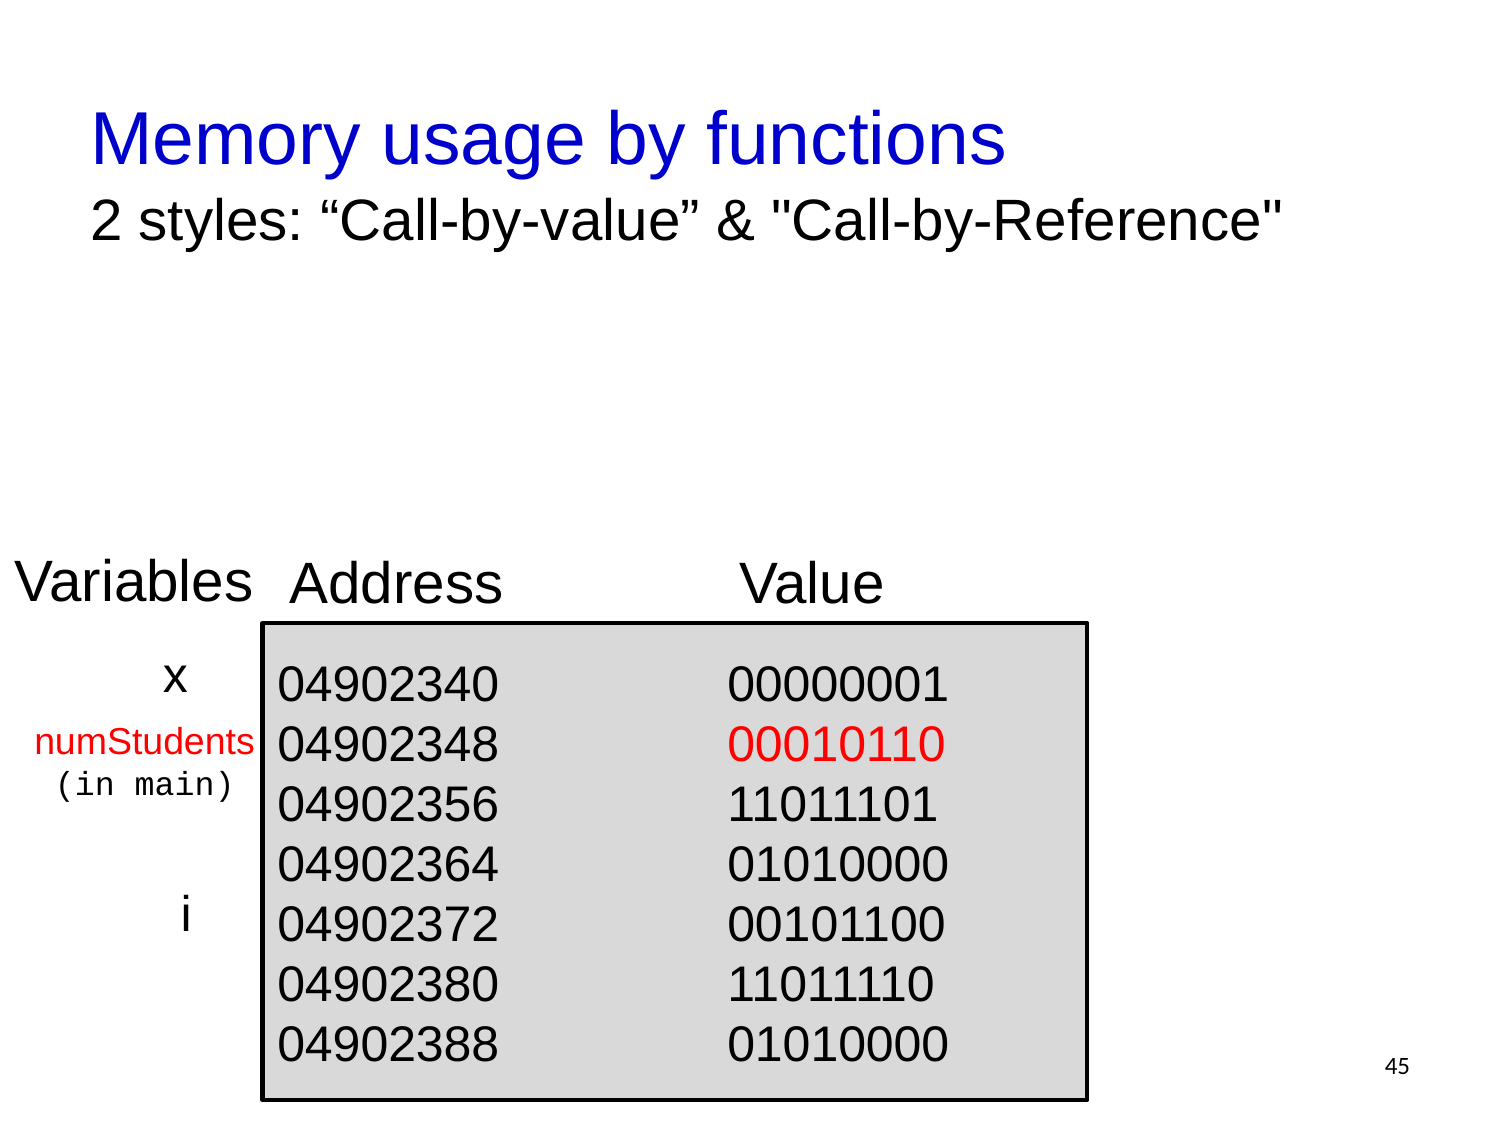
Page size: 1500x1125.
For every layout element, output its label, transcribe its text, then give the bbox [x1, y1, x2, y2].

slide_number 45 [1074, 1042, 1425, 1103]
title Memory usage by functions [74, 0, 1426, 174]
text_box Address Value [275, 537, 1075, 623]
list 2 styles: “Call-by-value” & "Call-by-Reference" [74, 174, 1426, 663]
text_box x [138, 635, 213, 711]
text_box numStudents (in main) [19, 709, 270, 809]
text_box Variables [0, 536, 275, 621]
text_box i [149, 874, 223, 949]
text_box 04902340 00000001 04902348 00010110 04902356 11011101 04902364 01010000 04902372 00101100 04902380 11011110 04902388 01010000 [260, 621, 1089, 1102]
